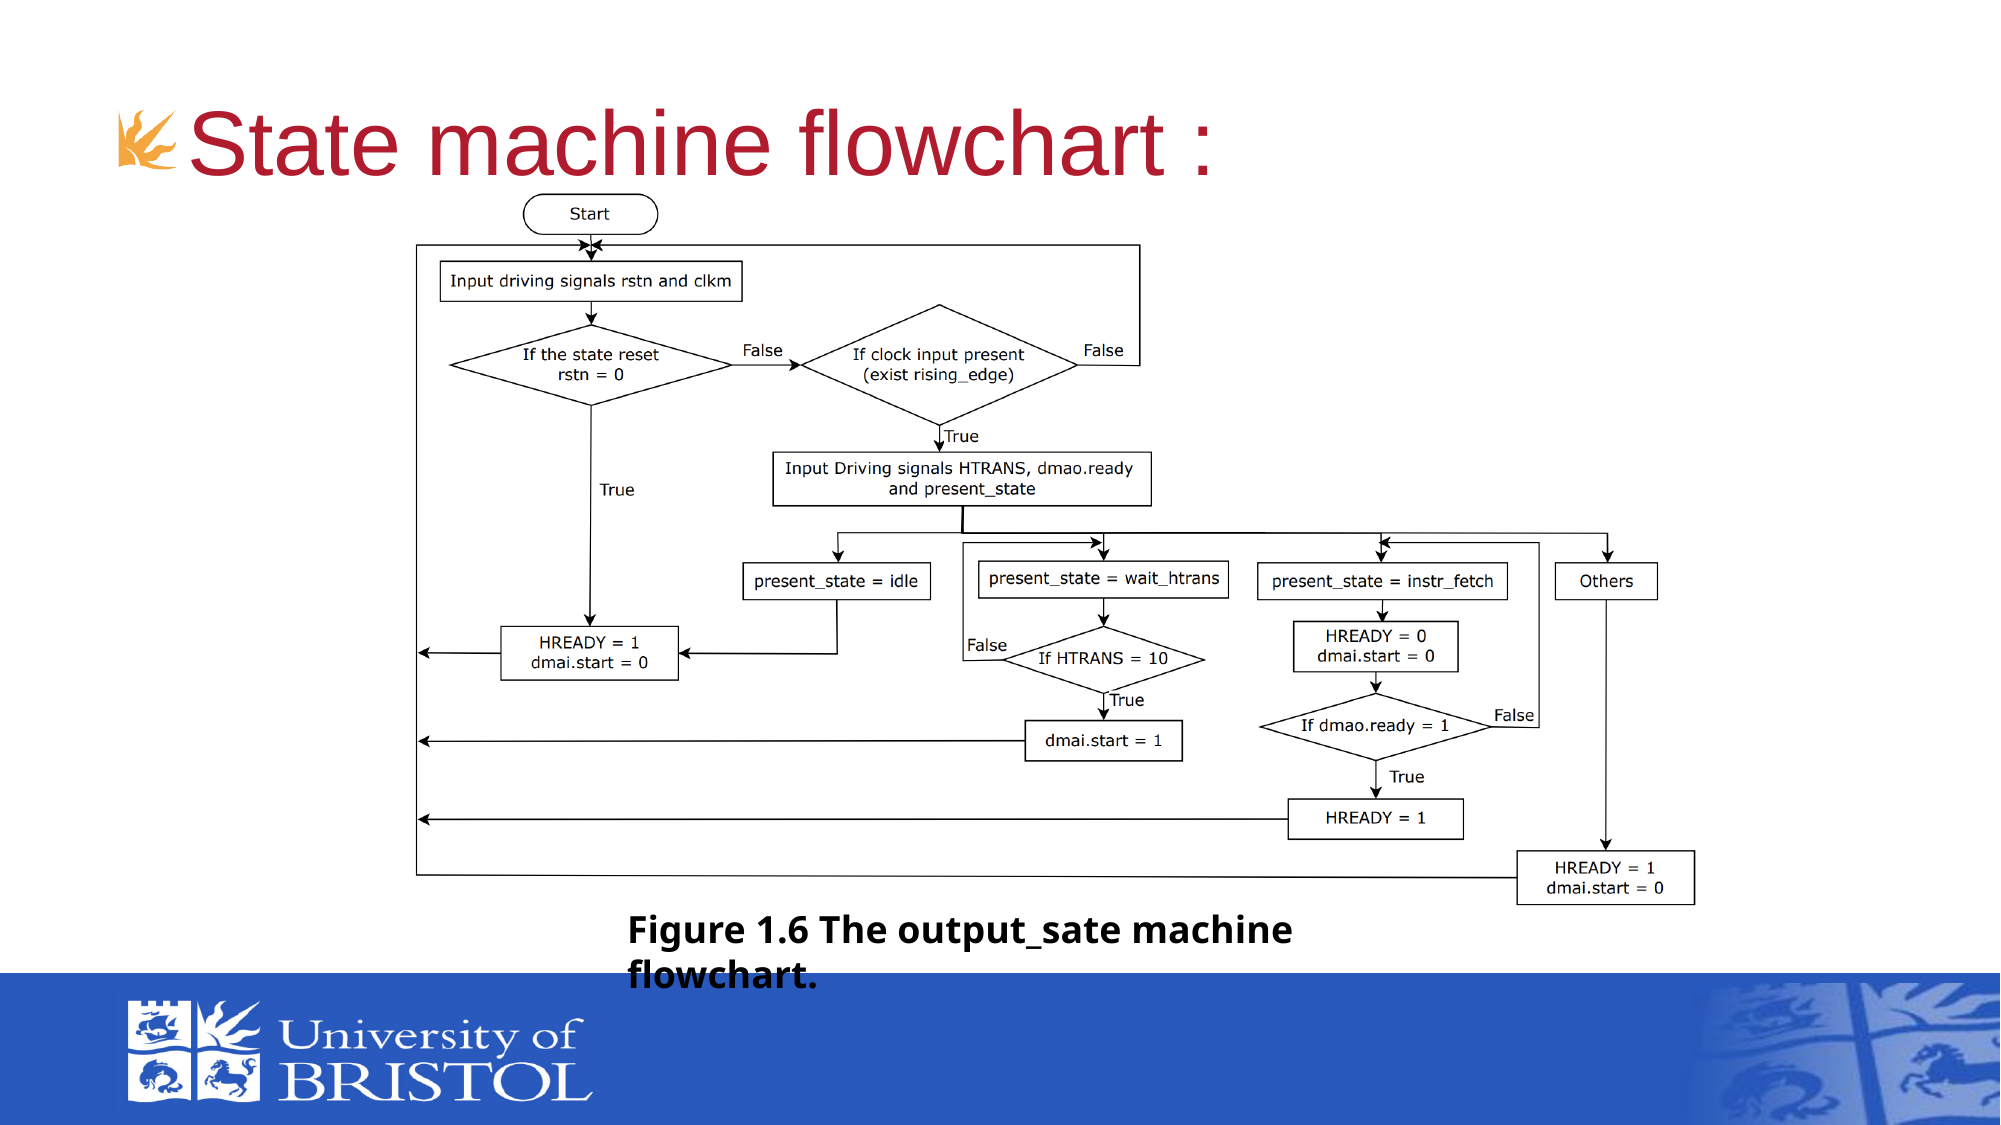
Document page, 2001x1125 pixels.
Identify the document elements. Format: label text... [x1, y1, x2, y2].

picture [116, 991, 617, 1114]
picture [409, 186, 1700, 913]
picture [1386, 983, 2000, 1125]
text_box Figure 1.6 The output_sate machine flowchart. [612, 919, 1388, 1004]
picture [114, 106, 182, 171]
title State machine flowchart : [99, 45, 1900, 233]
